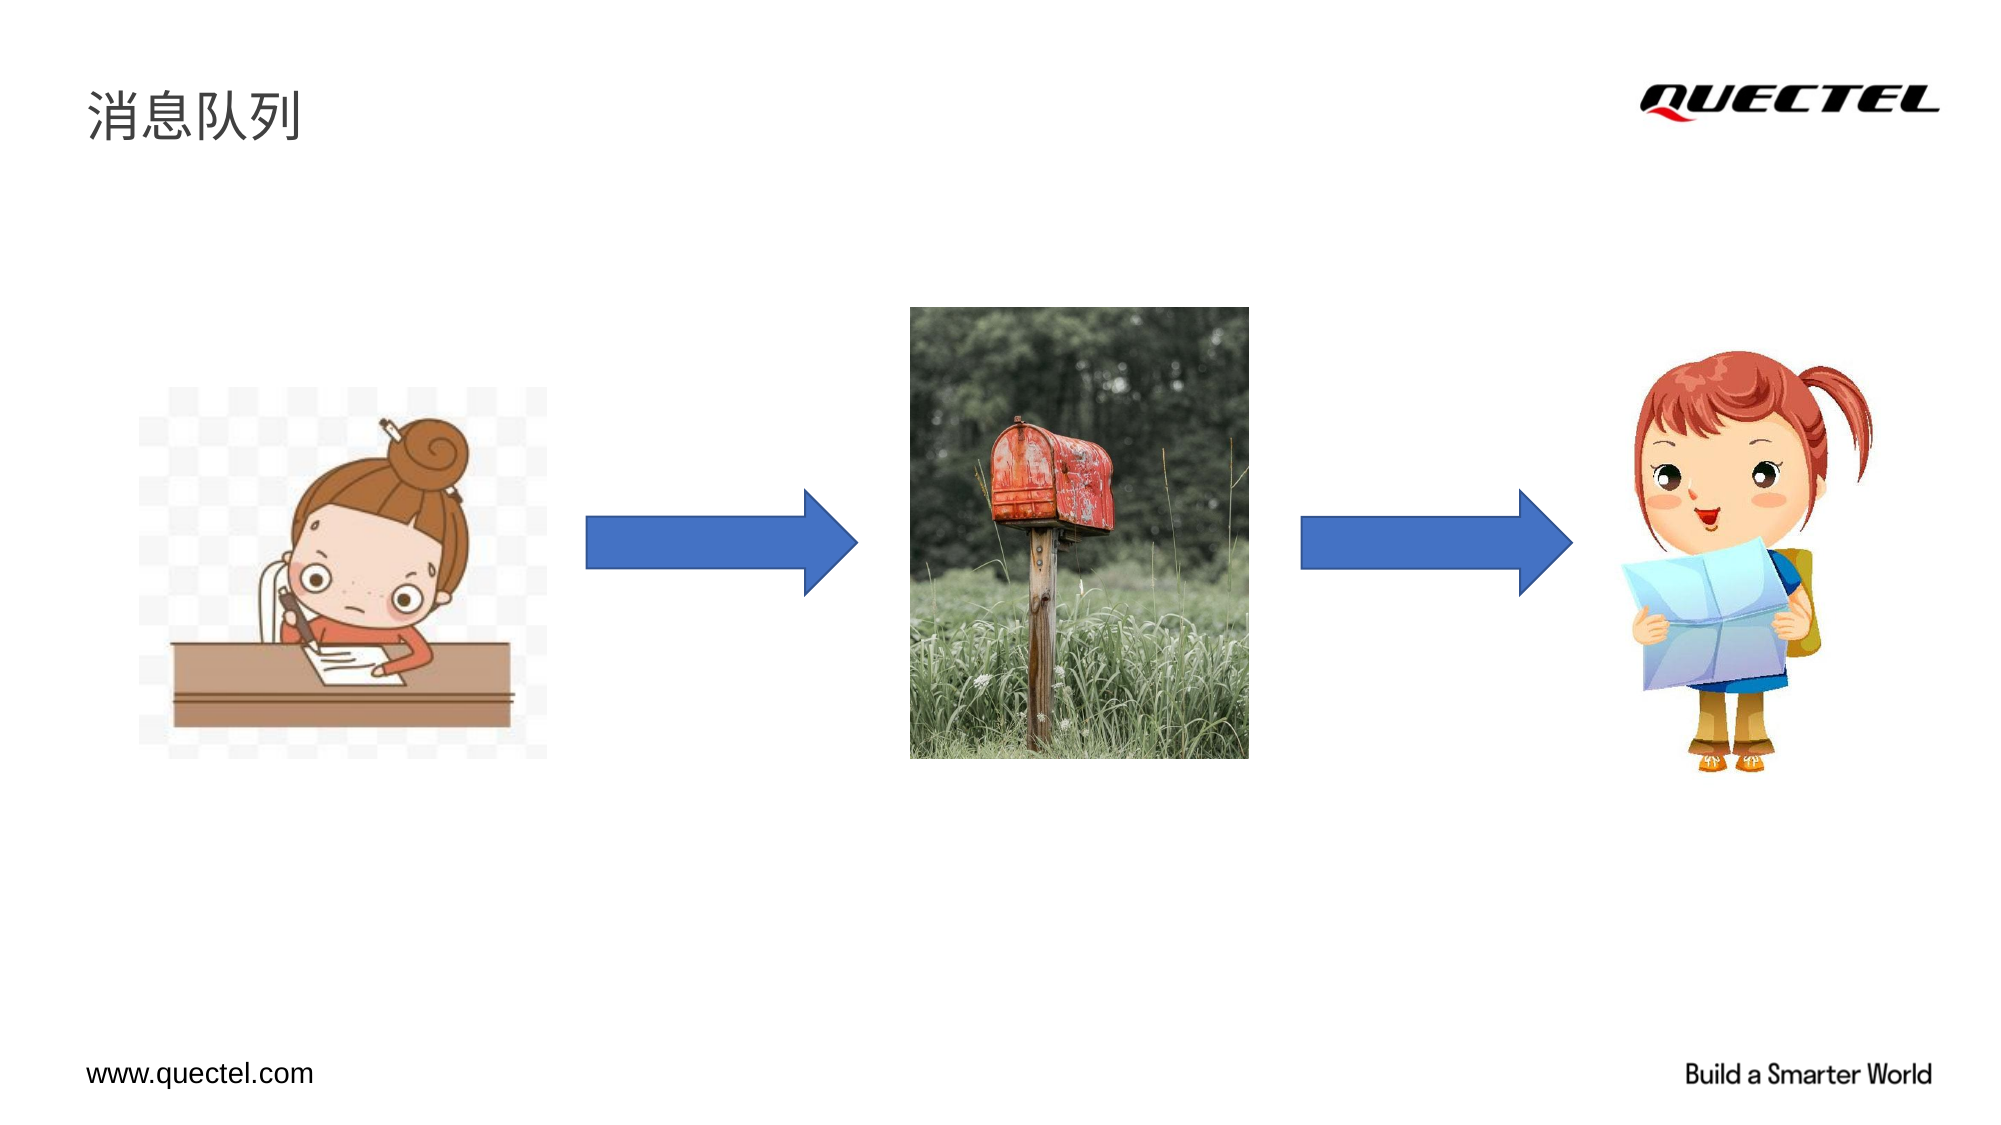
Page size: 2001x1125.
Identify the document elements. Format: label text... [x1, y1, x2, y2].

text_box [1300, 488, 1574, 598]
picture [1595, 32, 1985, 165]
picture [910, 307, 1249, 759]
text_box [585, 488, 859, 597]
picture [1603, 336, 1887, 788]
picture [1637, 1015, 1981, 1125]
title 消息队列 [71, 82, 1887, 156]
picture [139, 387, 547, 759]
